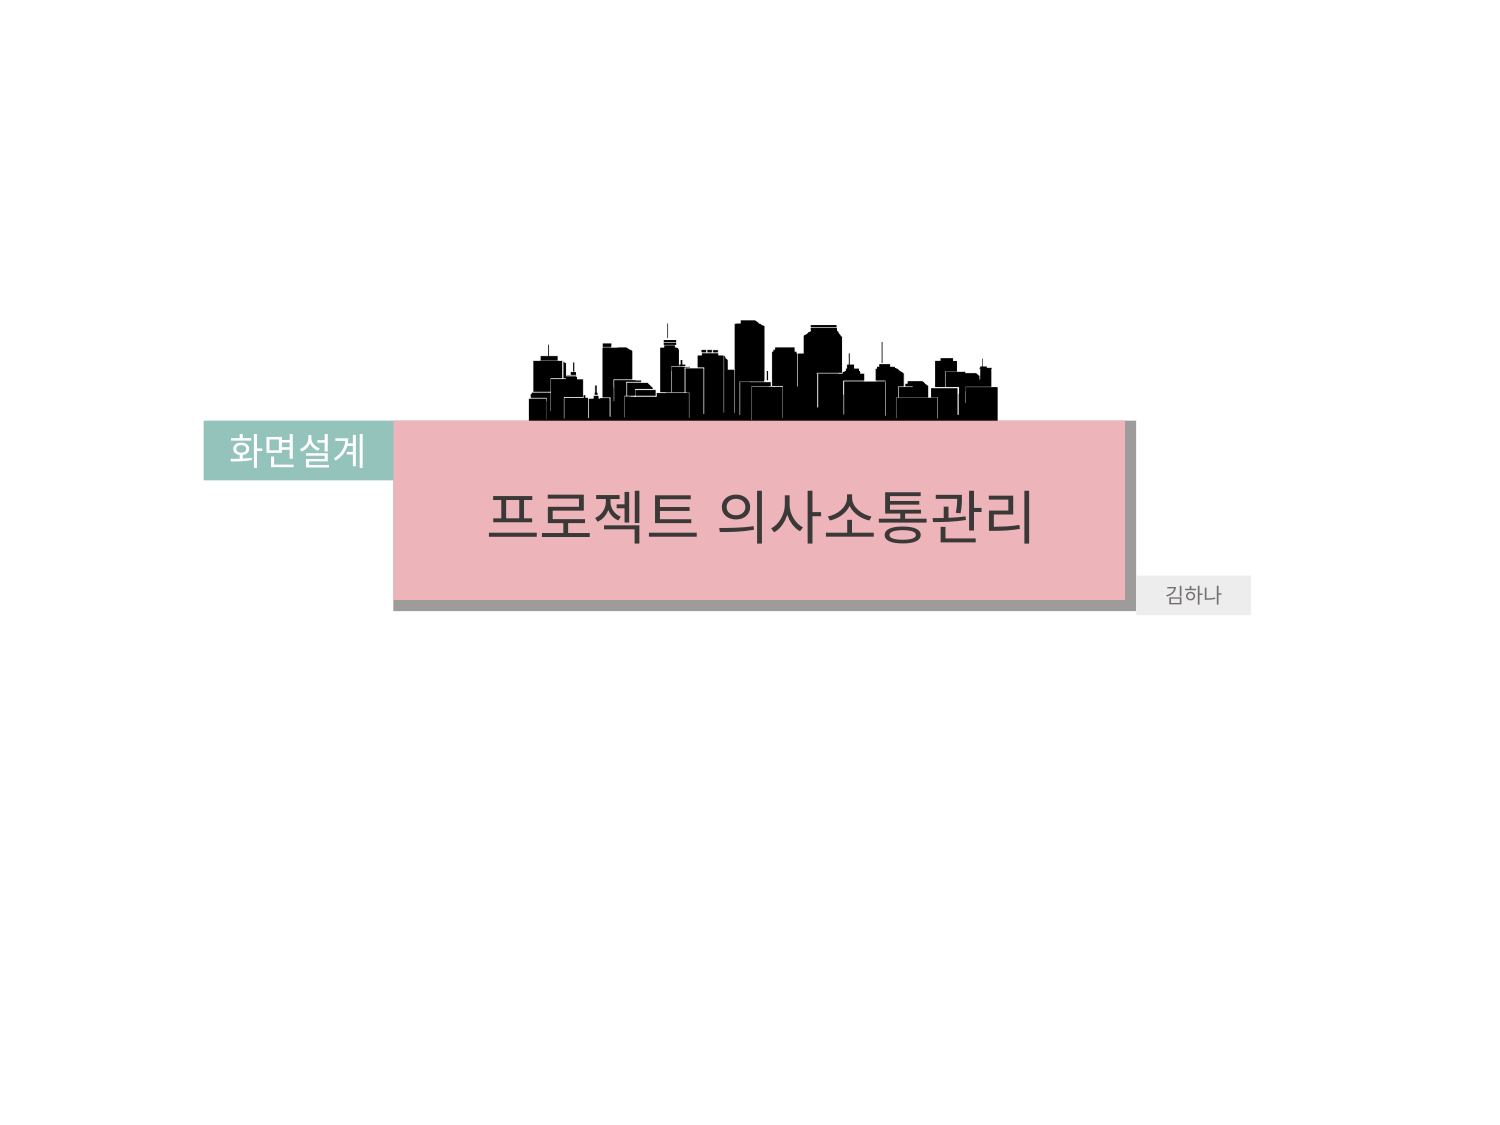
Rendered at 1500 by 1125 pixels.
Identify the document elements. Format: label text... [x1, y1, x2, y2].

text_box [392, 563, 1137, 612]
text_box 화면설계 [203, 420, 394, 481]
text_box 김하나 [1136, 575, 1251, 616]
text_box [1126, 420, 1137, 469]
text_box 프로젝트 의사소통관리 [11, 469, 1500, 563]
text_box [394, 420, 1126, 469]
text_box [392, 563, 1126, 601]
picture [525, 312, 998, 421]
